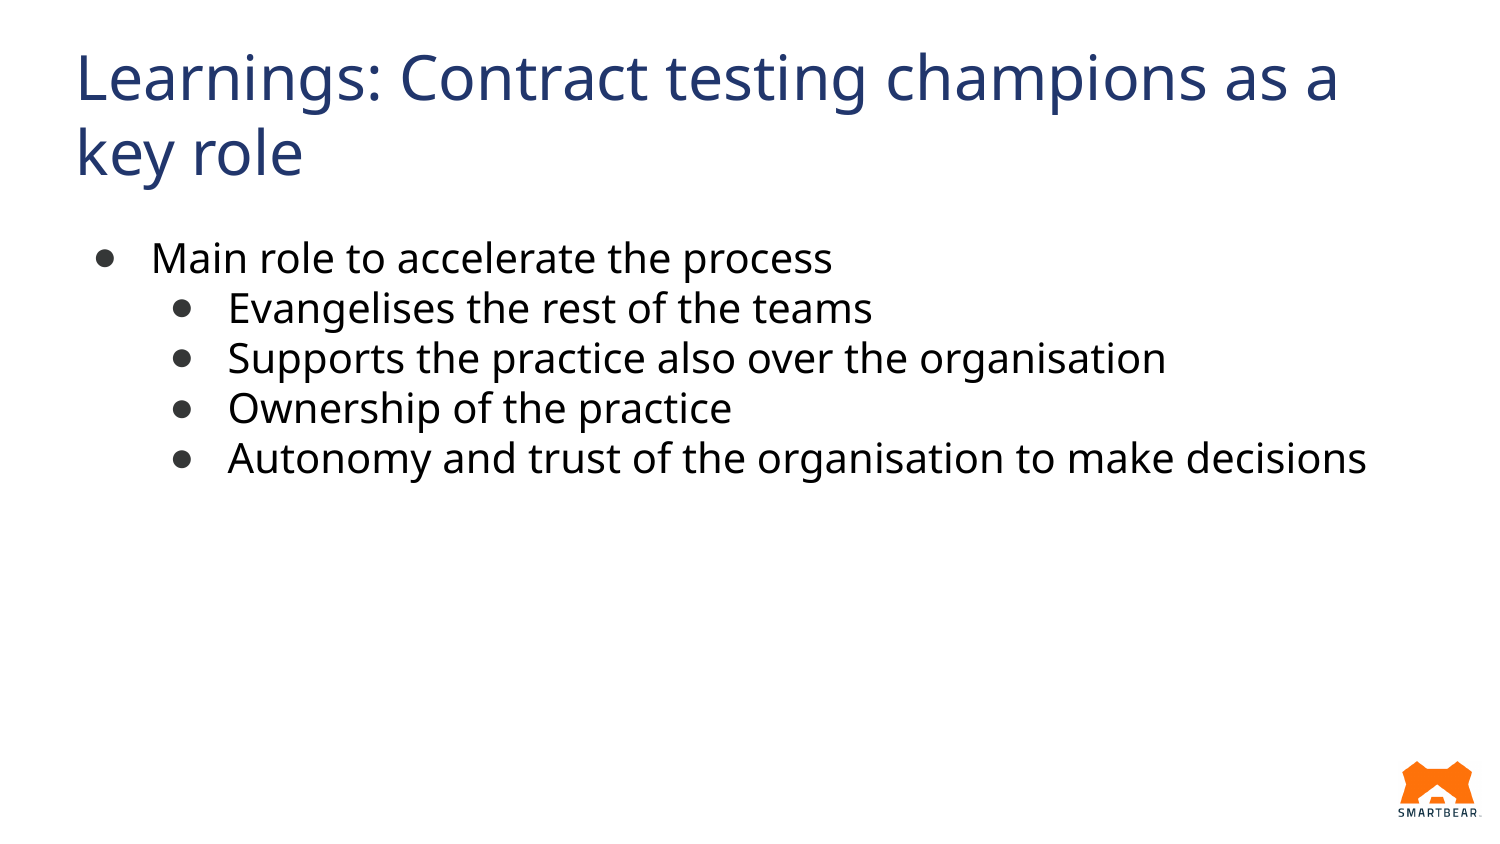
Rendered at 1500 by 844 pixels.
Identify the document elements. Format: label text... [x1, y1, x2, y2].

picture [1398, 761, 1482, 817]
list Main role to accelerate the process Evangelises the rest of the teams Supports the practice also over the organisation Ownership of the practice Autonomy and trust of the organisation to make decisions [60, 216, 1389, 740]
title Learnings: Contract testing champions as a key role [60, 9, 1375, 216]
